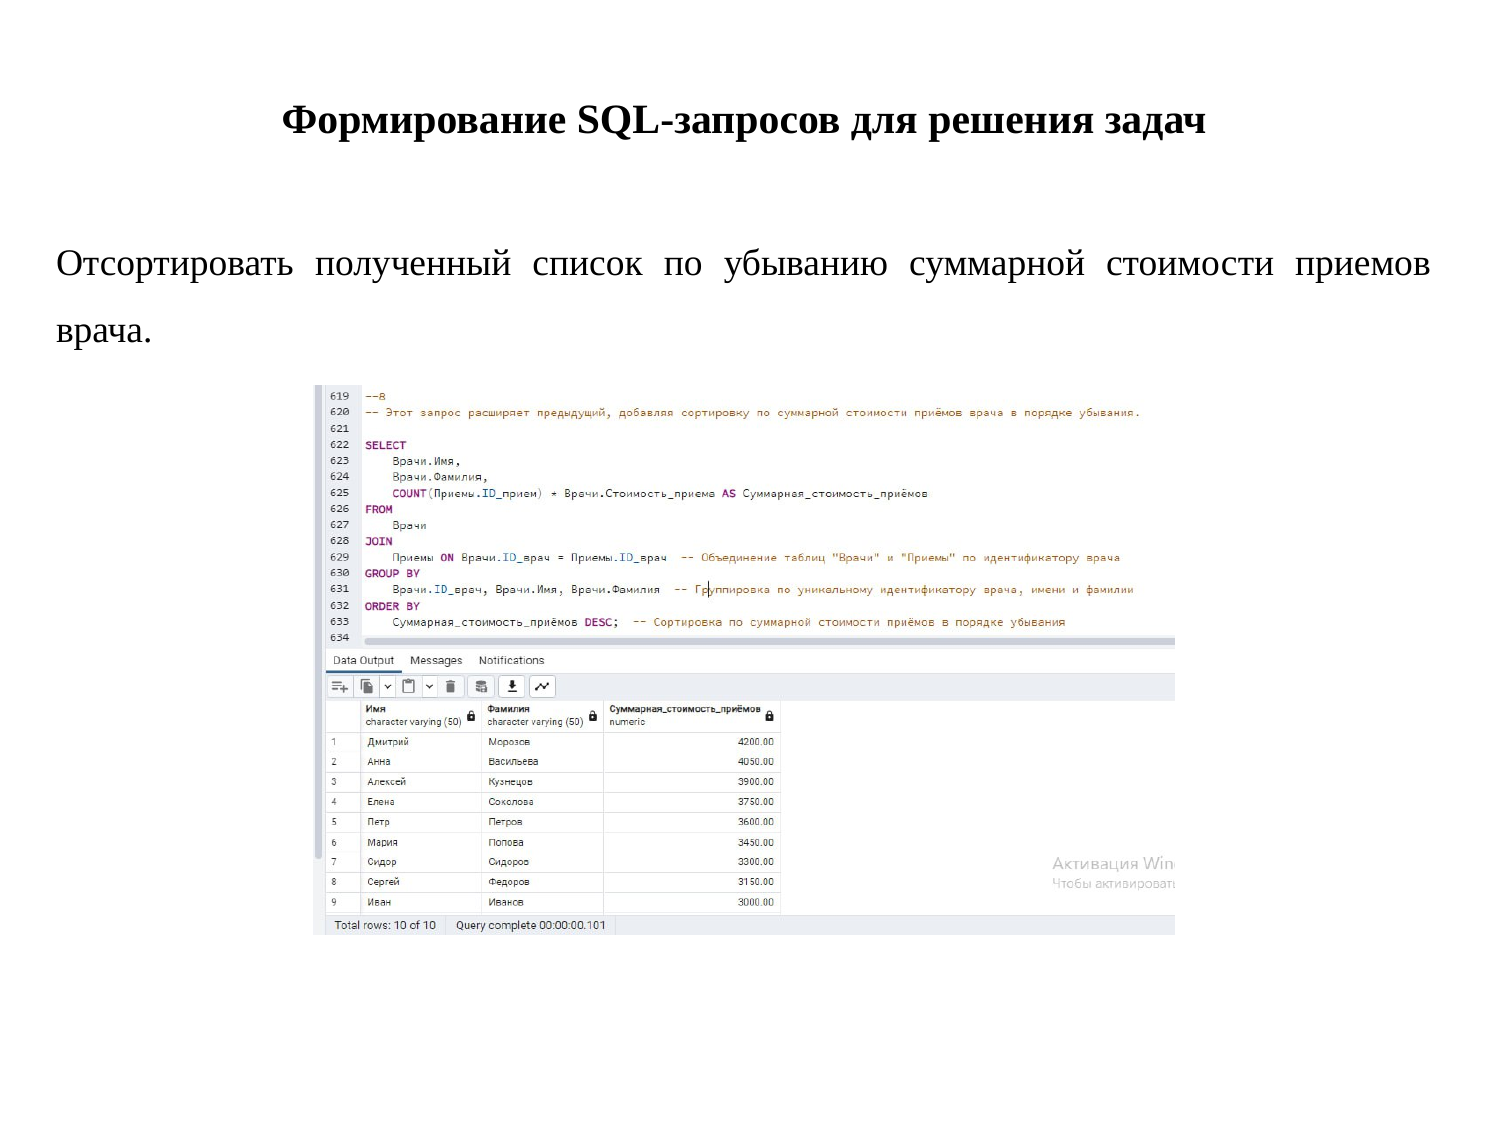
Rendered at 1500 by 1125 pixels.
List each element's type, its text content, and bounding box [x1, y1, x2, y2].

text_box Отсортировать полученный список по убыванию суммарной стоимости приемов врача. [41, 208, 1447, 358]
title Формирование SQL-запросов для решения задач [69, 37, 1420, 197]
picture [313, 385, 1175, 935]
